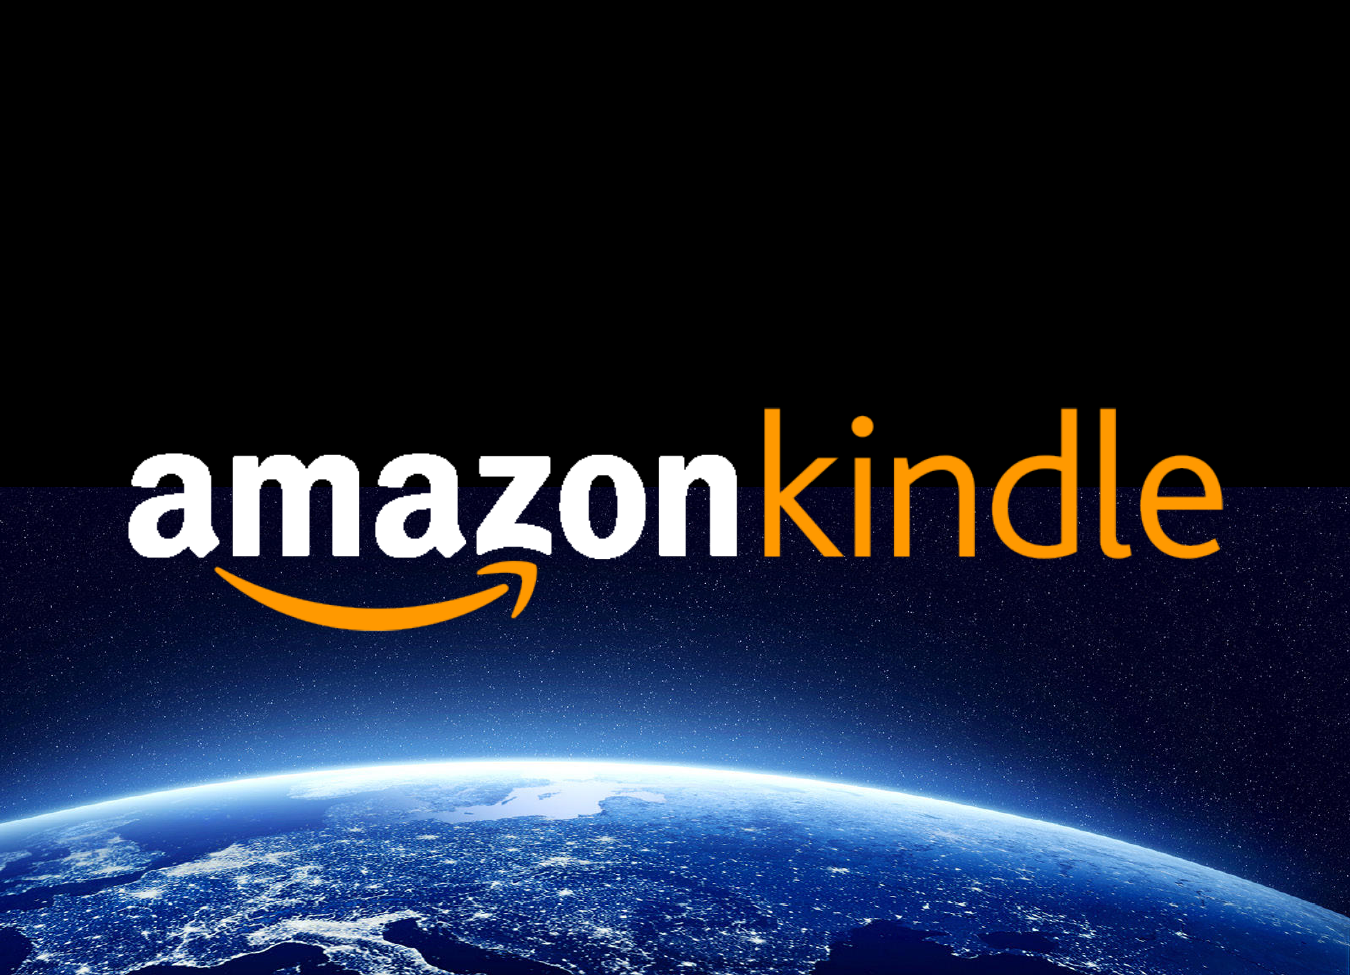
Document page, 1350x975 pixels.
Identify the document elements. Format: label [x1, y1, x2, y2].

picture [0, 401, 1350, 975]
